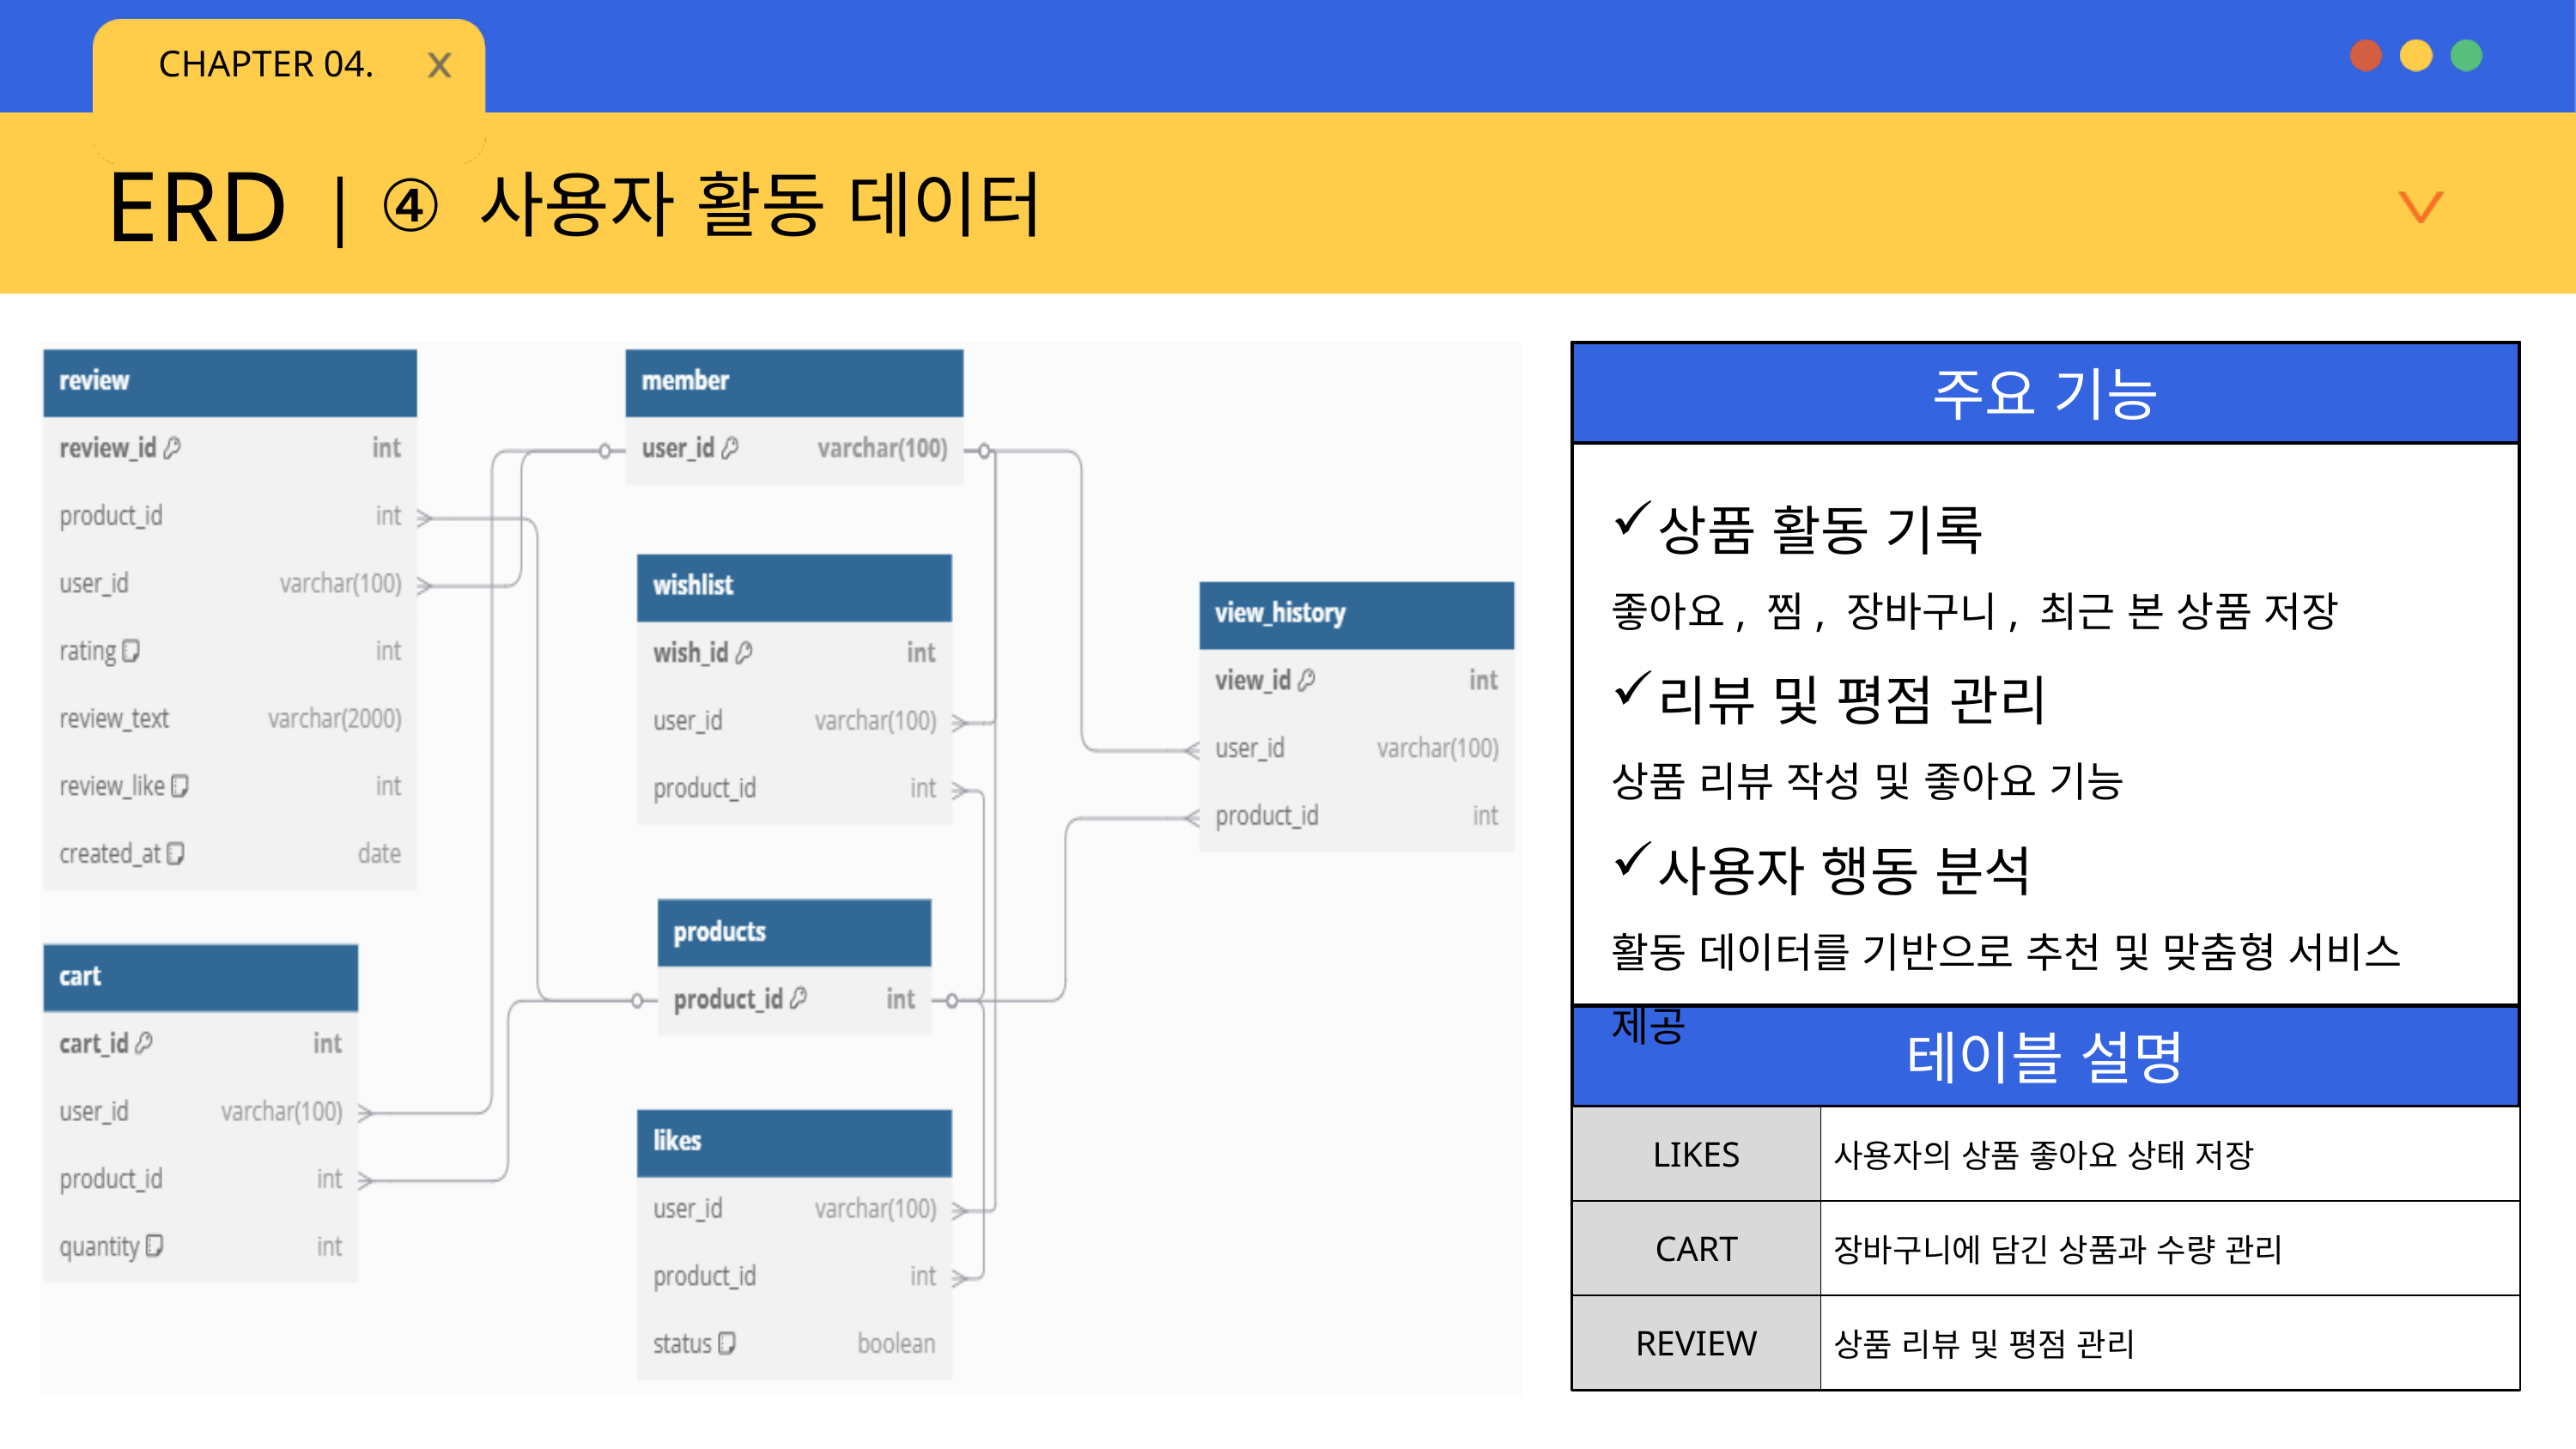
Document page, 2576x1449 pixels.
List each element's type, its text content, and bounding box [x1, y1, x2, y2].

table_cell CART [1573, 1202, 1820, 1294]
picture [39, 342, 1523, 1396]
text_box [1571, 445, 2521, 1003]
text_box 상품 활동 기록 좋아요, 찜, 장바구니, 최근 본 상품 저장 리뷰 및 평점 관리 상품 리뷰 작성 및 좋아요 기능 사용자 행동 분석 활동 데이터를 기반으로 추천 및 맞춤형 서비스 제공 [1598, 458, 2492, 1057]
table_header LIKES [1573, 1107, 1820, 1200]
table_header 사용자의 상품 좋아요 상태 저장 [1821, 1107, 2519, 1200]
table_cell REVIEW [1573, 1296, 1820, 1389]
text_box 테이블 설명 [1571, 1003, 2521, 1108]
text_box 주요 기능 [1571, 341, 2521, 445]
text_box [0, 0, 2576, 312]
table_cell 장바구니에 담긴 상품과 수량 관리 [1821, 1202, 2519, 1294]
table_cell 상품 리뷰 및 평점 관리 [1821, 1296, 2519, 1389]
